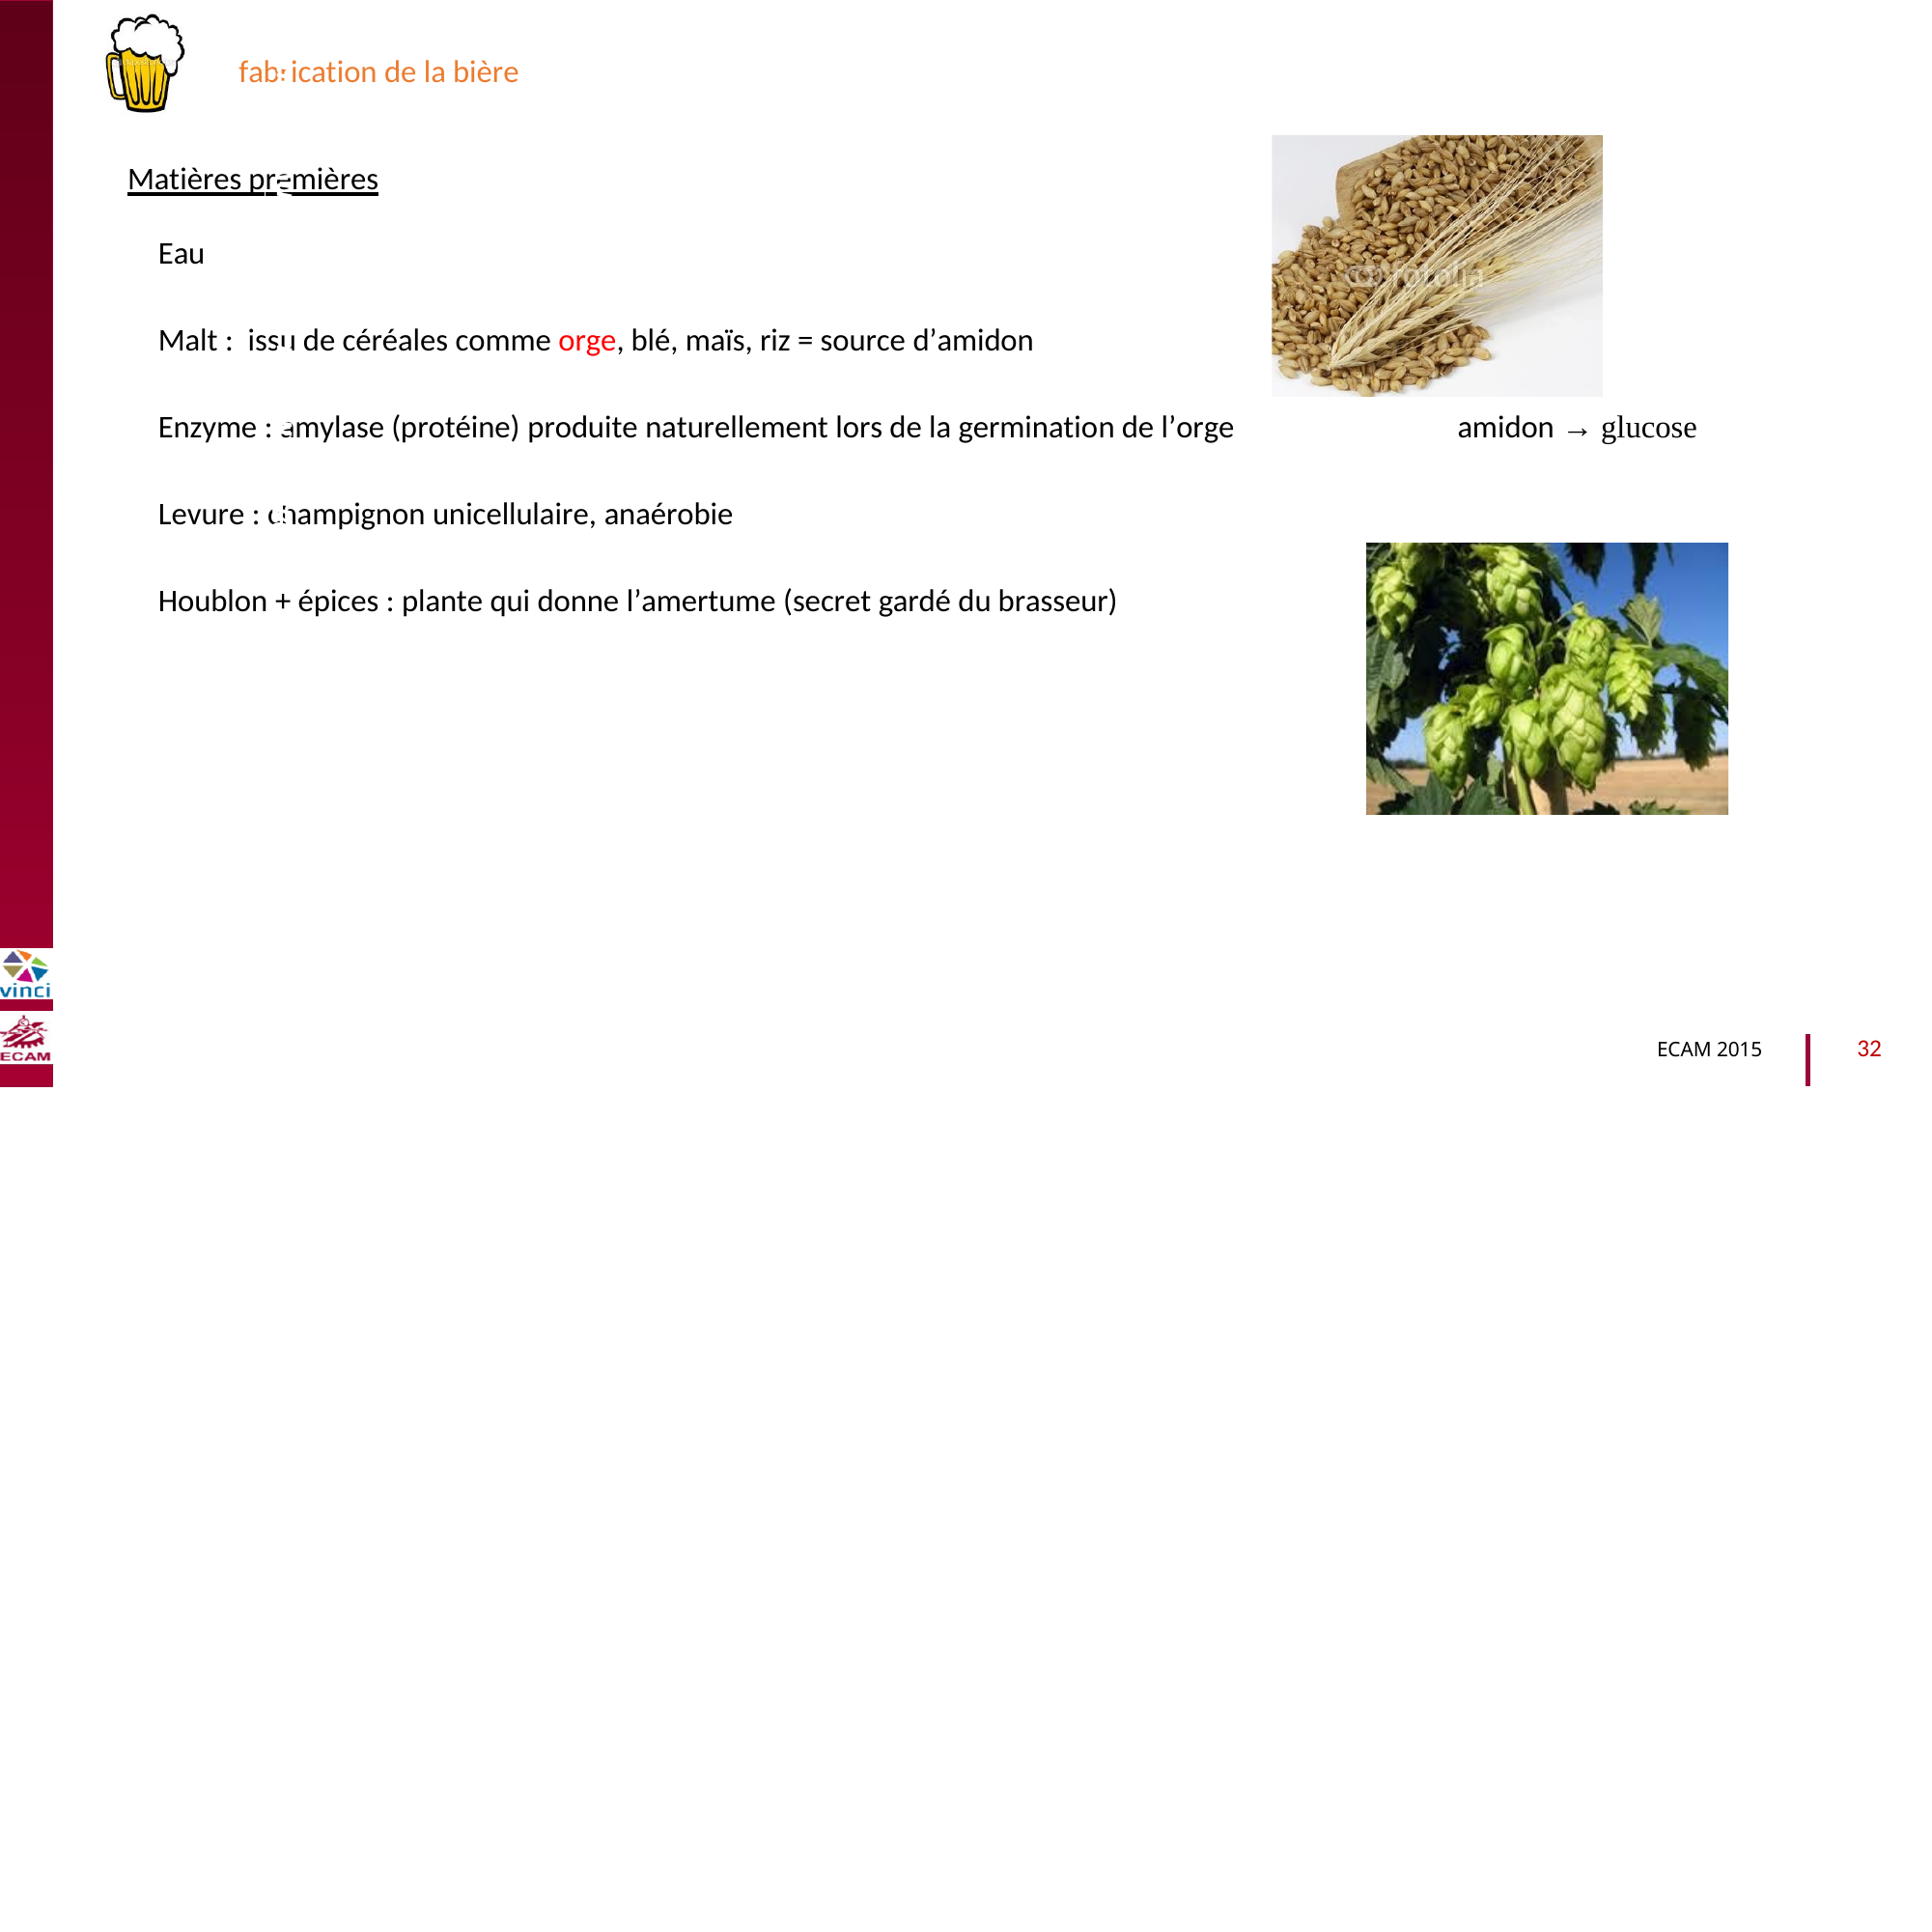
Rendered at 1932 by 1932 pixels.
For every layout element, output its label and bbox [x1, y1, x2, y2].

text_box [0, 0, 55, 1086]
text_box [1272, 135, 1603, 397]
text_box [125, 12, 1399, 577]
text_box [1855, 1034, 1892, 1067]
text_box [1366, 543, 1729, 815]
text_box [155, 584, 1268, 626]
text_box [155, 237, 220, 278]
text_box [1654, 1037, 1765, 1062]
text_box [1455, 408, 1742, 452]
text_box [96, 0, 192, 125]
